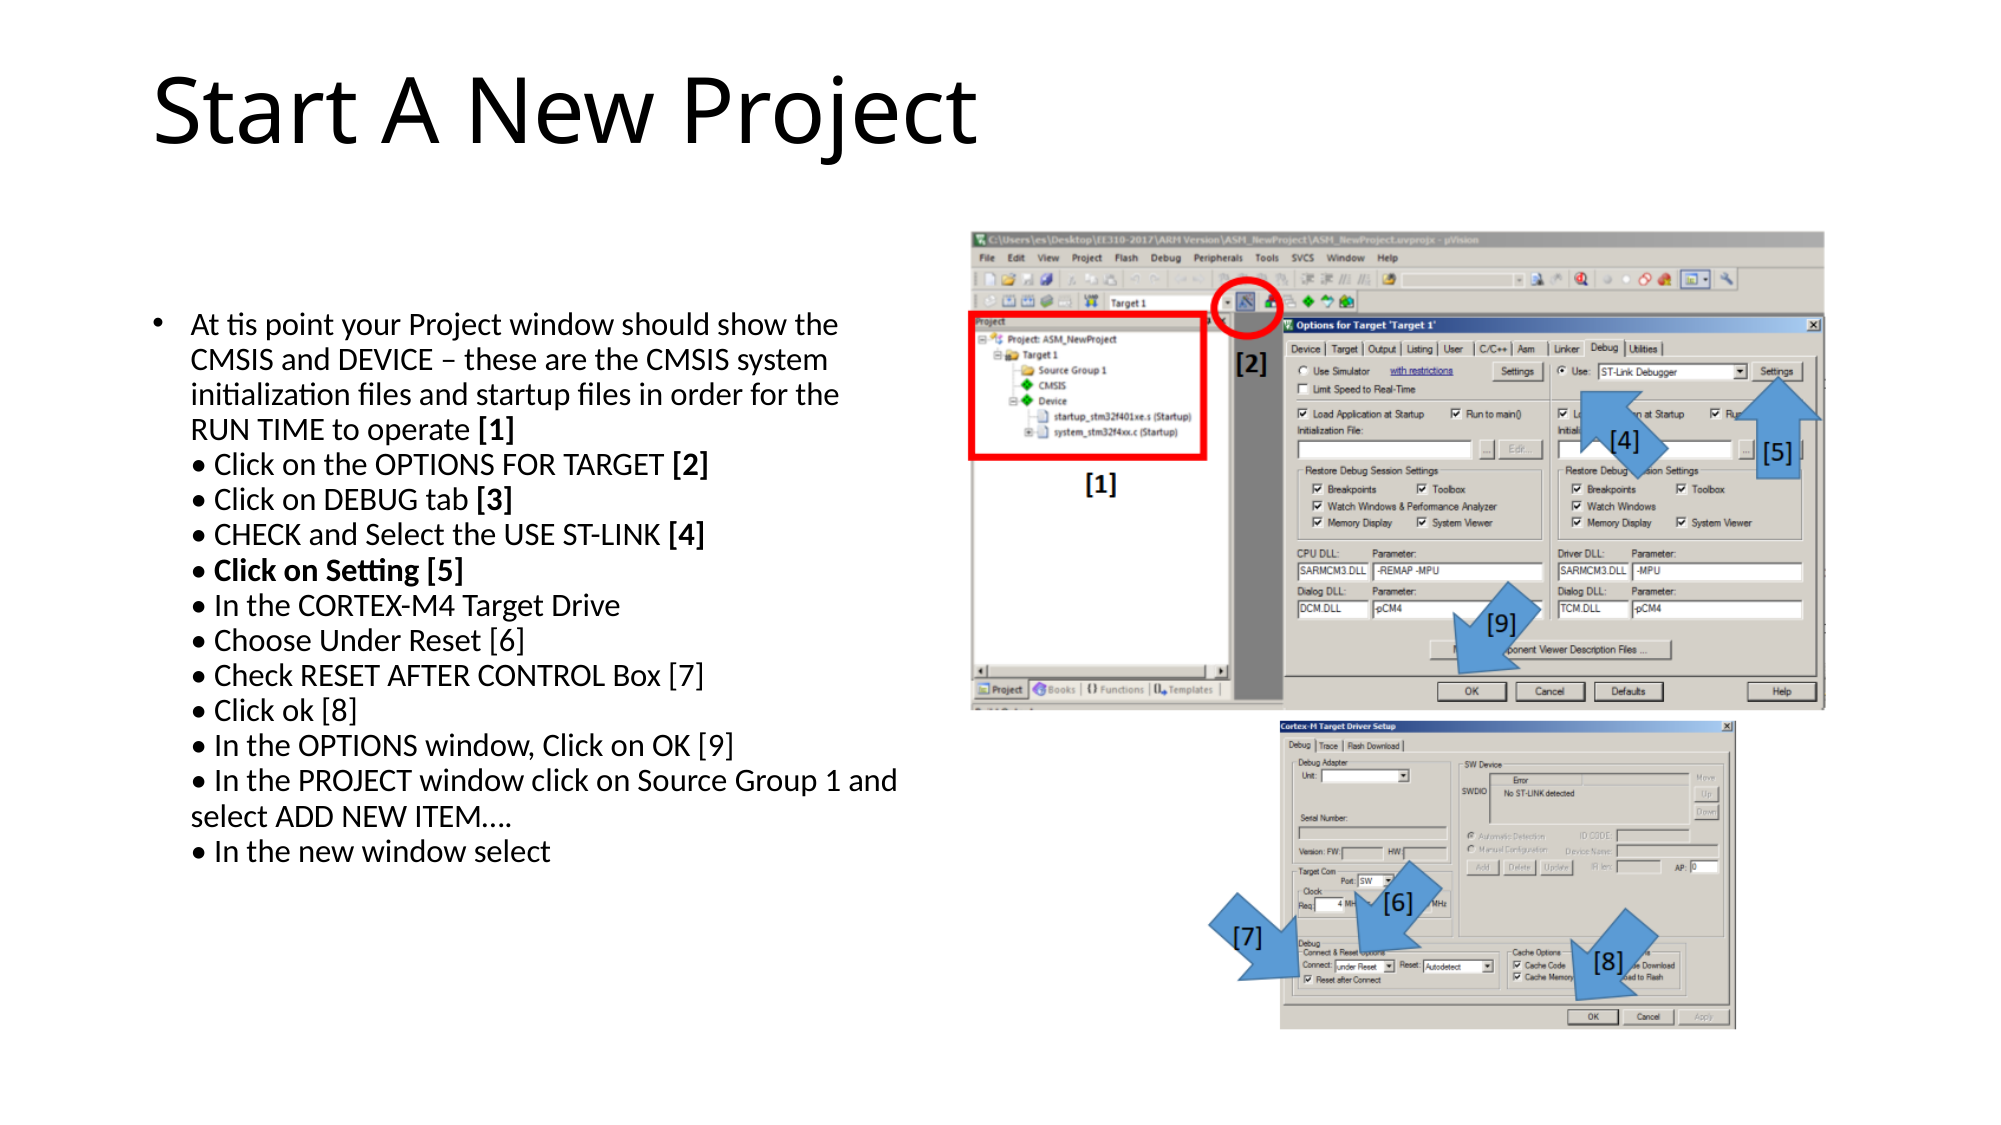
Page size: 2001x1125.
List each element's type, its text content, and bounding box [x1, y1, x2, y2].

picture [967, 221, 1846, 1066]
title Start A New Project [137, 59, 1863, 278]
list At tis point your Project window should show the CMSIS and DEVICE – these are the CMSIS system initialization files and startup files in order for the RUN TIME to operate [1] • Click on the OPTIONS FOR TARGET [2] • Click on DEBUG tab [3] • CHECK and Select the USE ST-LINK [4] • Click on Setting [5] • In the CORTEX-M4 Target Drive • Choose Under Reset [6] • Check RESET AFTER CONTROL Box [7] • Click ok [8] • In the OPTIONS window, Click on OK [9] • In the PROJECT window click on Source Group 1 and select ADD NEW ITEM…. • In the new window select [137, 299, 920, 956]
